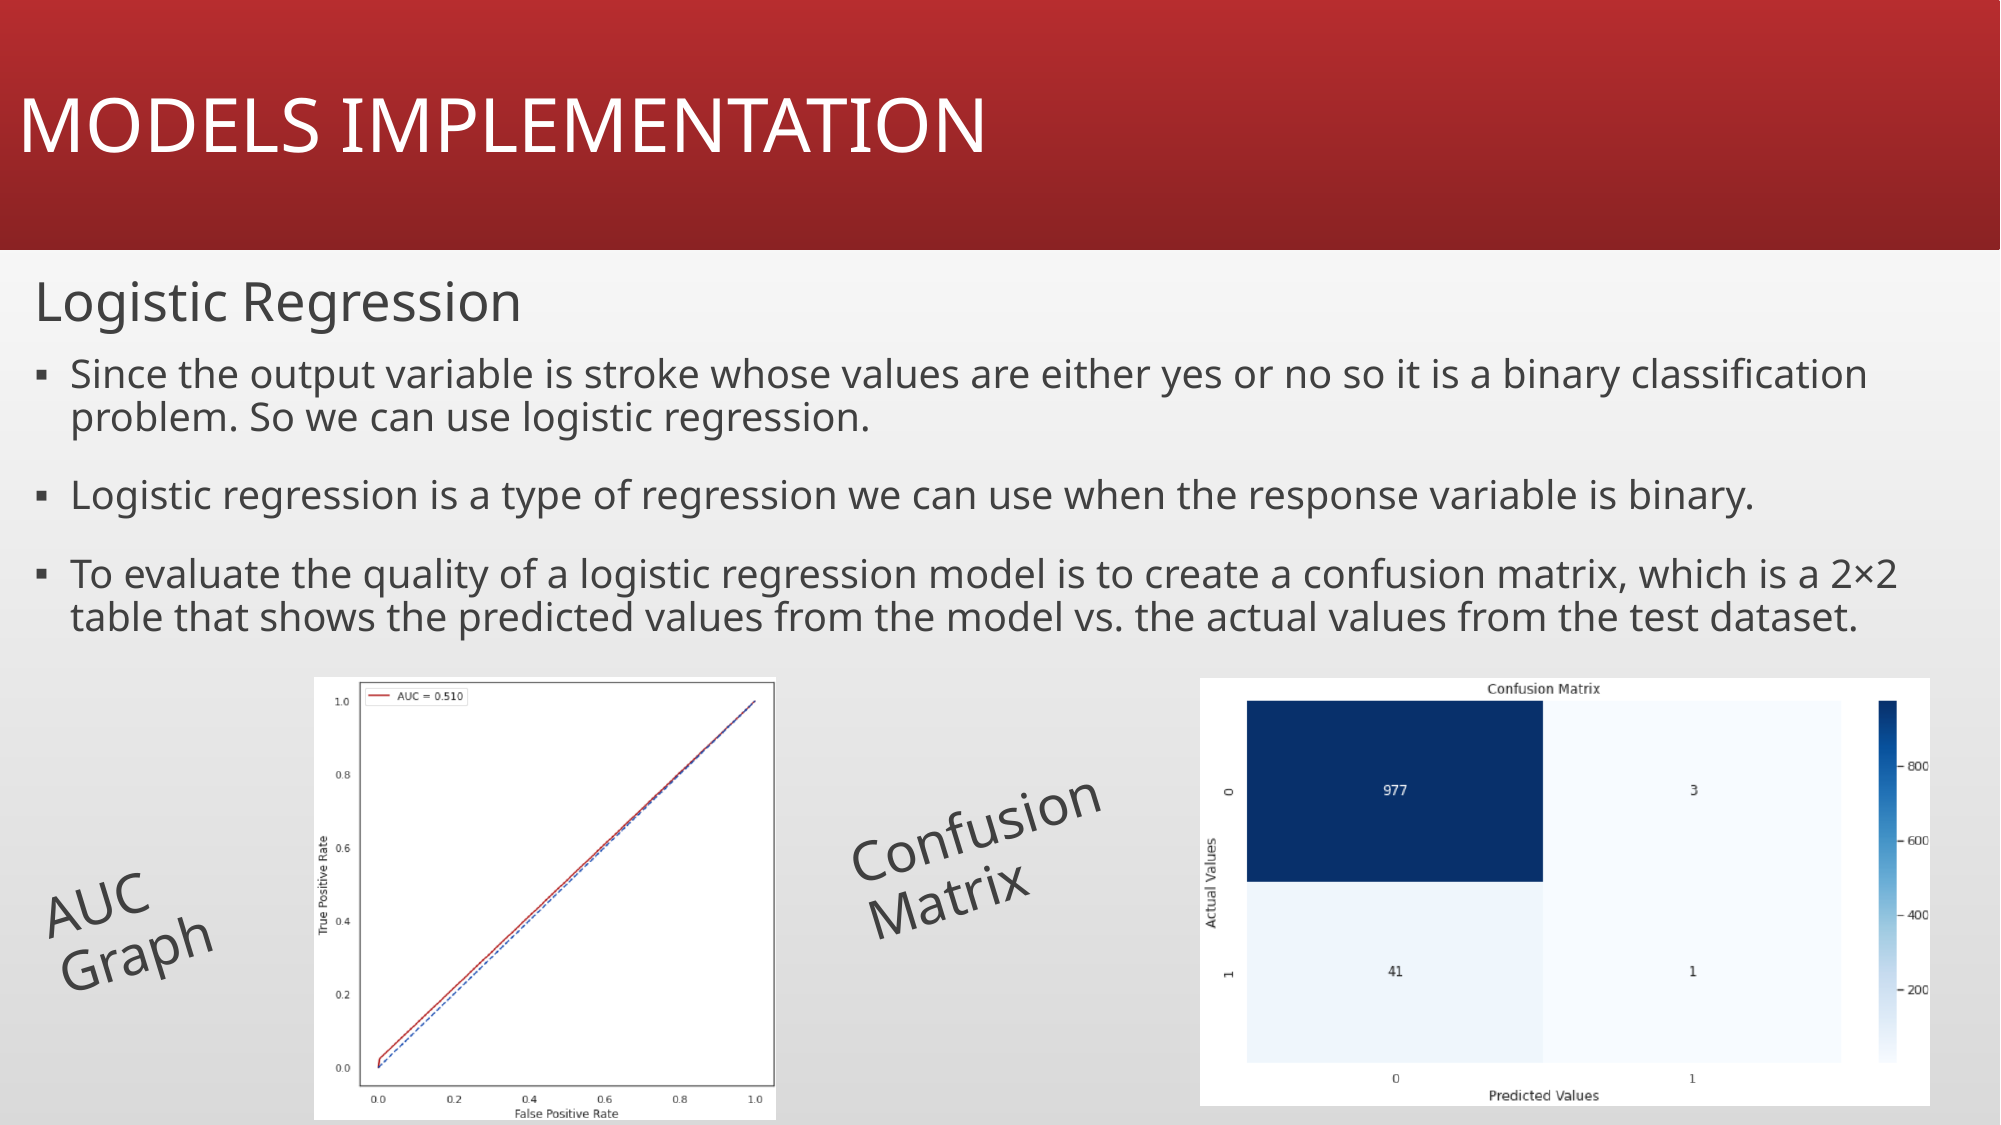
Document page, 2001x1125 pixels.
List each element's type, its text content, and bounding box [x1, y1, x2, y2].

text_box Confusion Matrix [827, 736, 1200, 969]
picture [314, 677, 776, 1120]
title MODELS IMPLEMENTATION [2, 19, 1653, 237]
text_box AUC Graph [19, 809, 314, 969]
text_box Logistic Regression [19, 267, 658, 347]
list Since the output variable is stroke whose values are either yes or no so it is a binary classification problem. So we can use logistic regression. Logistic regression is a type of regression we can use when the response variable is binary. To evaluate the quality of a logistic regression model is to create a confusion matrix, which is a 2×2 table that shows the predicted values from the model vs. the actual values from the test dataset. [19, 347, 1950, 690]
picture [1200, 678, 1930, 1106]
